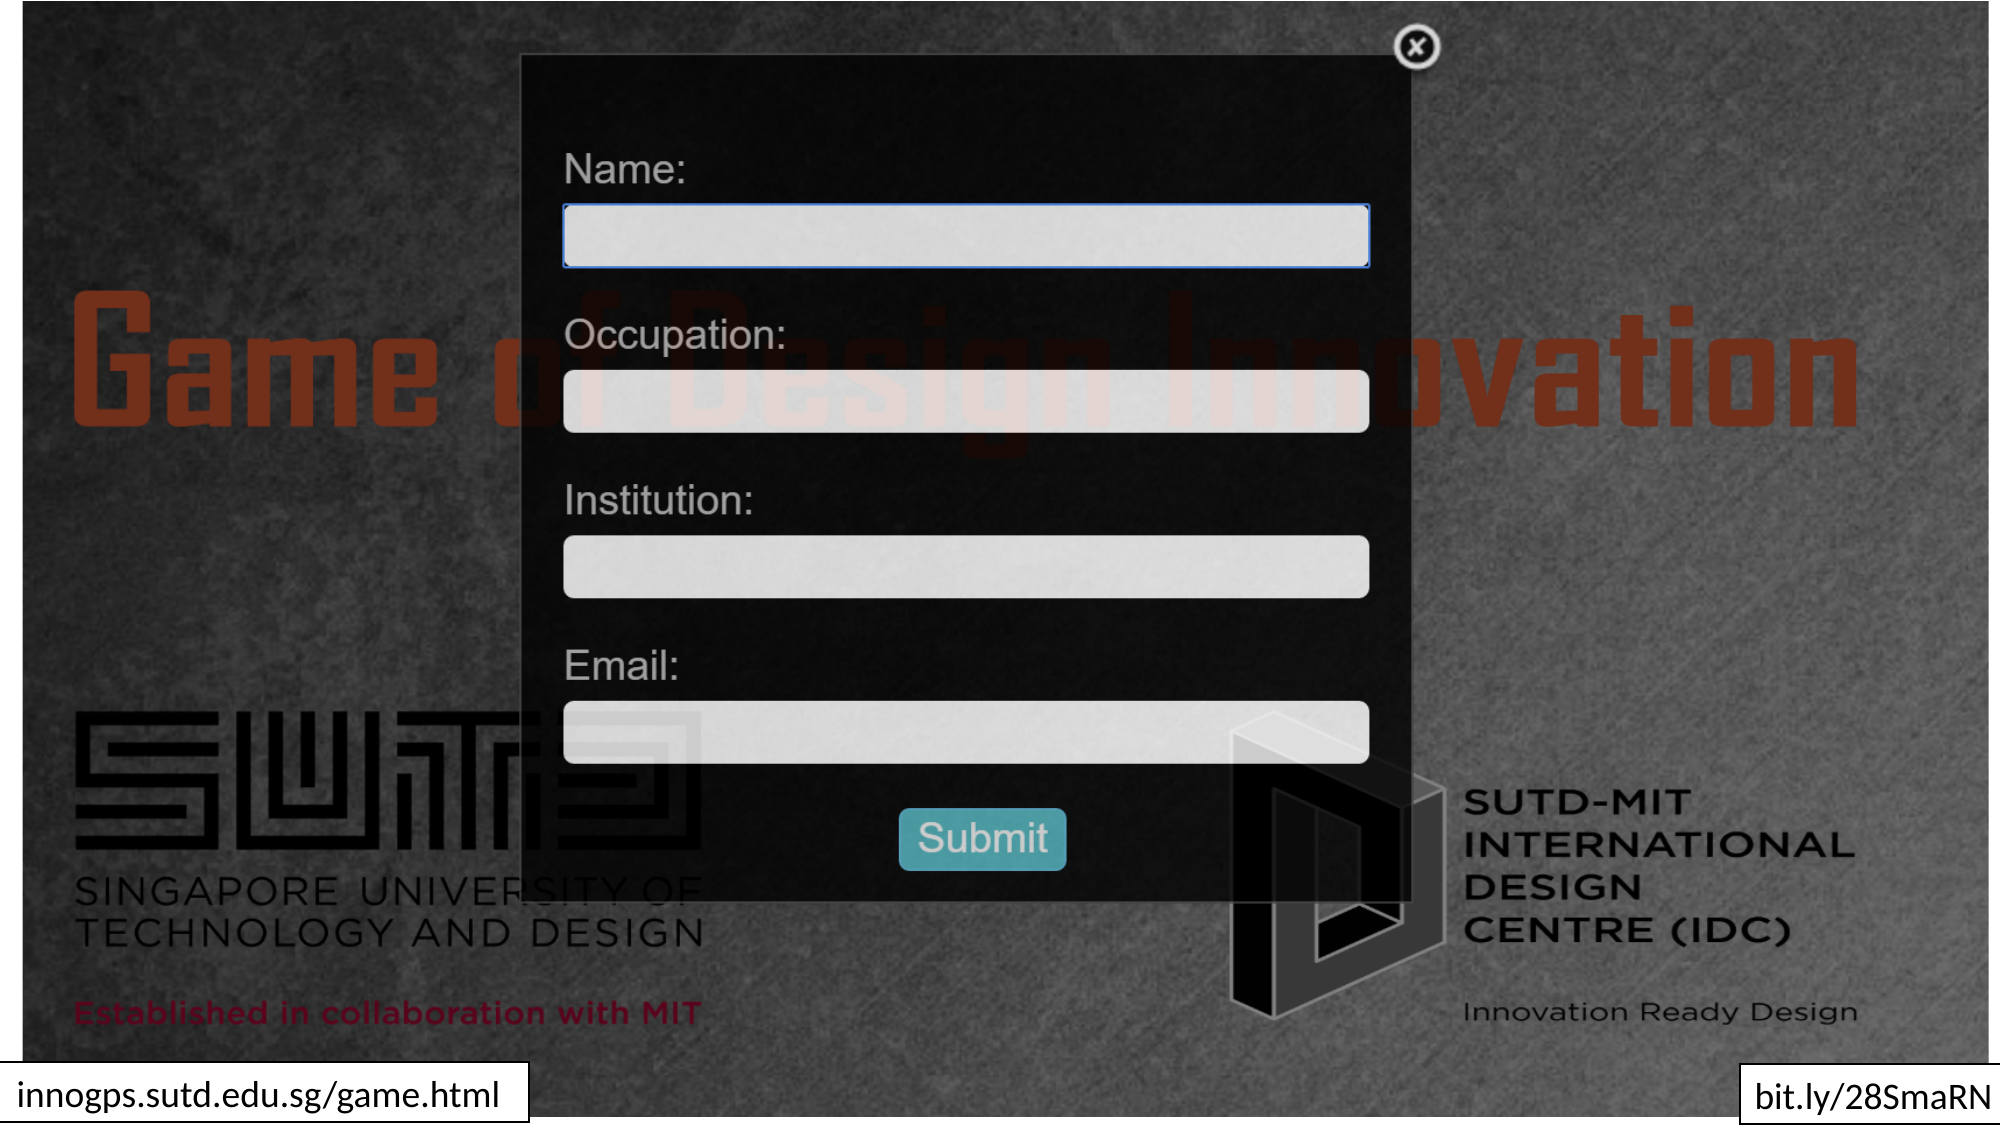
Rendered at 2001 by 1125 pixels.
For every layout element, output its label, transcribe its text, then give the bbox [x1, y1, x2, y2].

text_box innogps.sutd.edu.sg/game.html [0, 1061, 530, 1123]
text_box bit.ly/28SmaRN [1739, 1063, 2000, 1125]
picture [22, 1, 1989, 1117]
